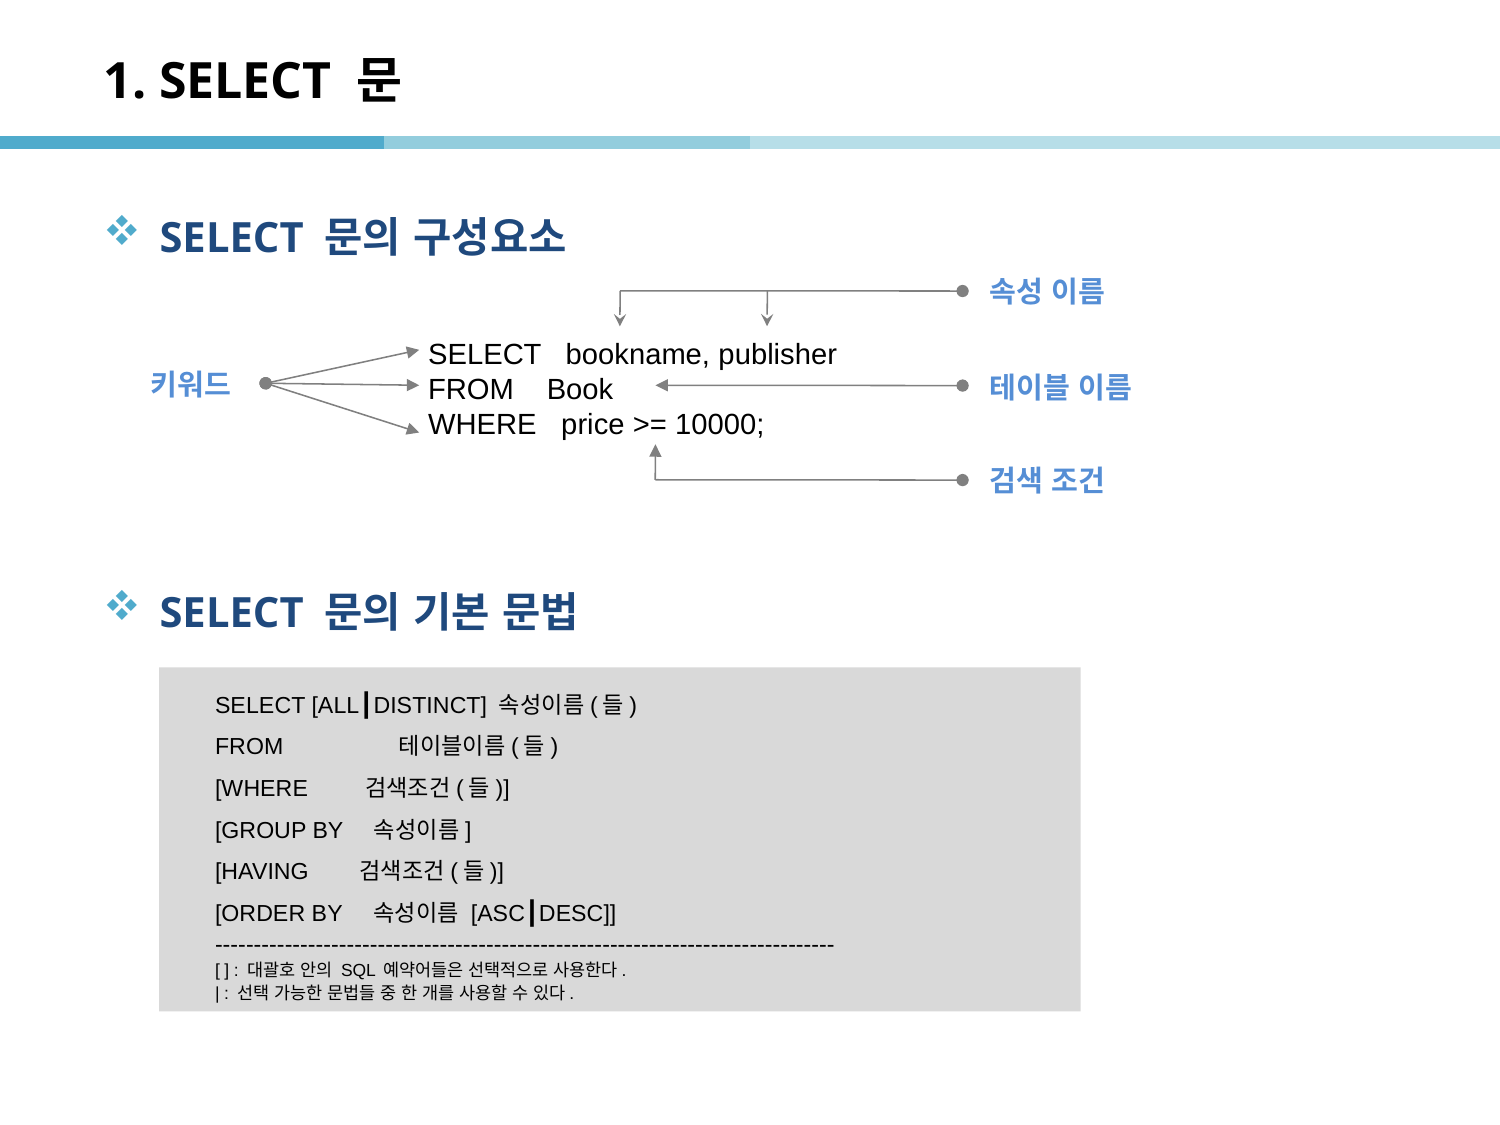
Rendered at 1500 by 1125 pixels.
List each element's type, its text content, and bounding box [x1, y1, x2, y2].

text_box 키워드 [135, 358, 260, 409]
list SELECT 문의 구성요소 SELECT 문의 기본 문법 [88, 178, 1412, 1076]
text_box SELECT [ALL┃DISTINCT] 속성이름(들) FROM 테이블이름(들) [WHERE 검색조건(들)] [GROUP BY 속성이름] [HAVING 검색조건(들)] [ORDER BY 속성이름 [ASC┃DESC]] -------------------------------------------------------------------------------- [ ] : 대괄호 안의 SQL 예약어들은 선택적으로 사용한다. | : 선택 가능한 문법들 중 한 개를 사용할 수 있다. [159, 667, 1081, 1012]
text_box SELECT bookname, publisher FROM Book WHERE price >= 10000; [413, 327, 1164, 448]
text_box 테이블 이름 [974, 361, 1176, 412]
title 1. SELECT 문 [88, 32, 1330, 124]
text_box 속성 이름 [974, 266, 1152, 316]
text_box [265, 383, 420, 433]
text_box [265, 349, 420, 383]
text_box 검색 조건 [974, 454, 1176, 505]
